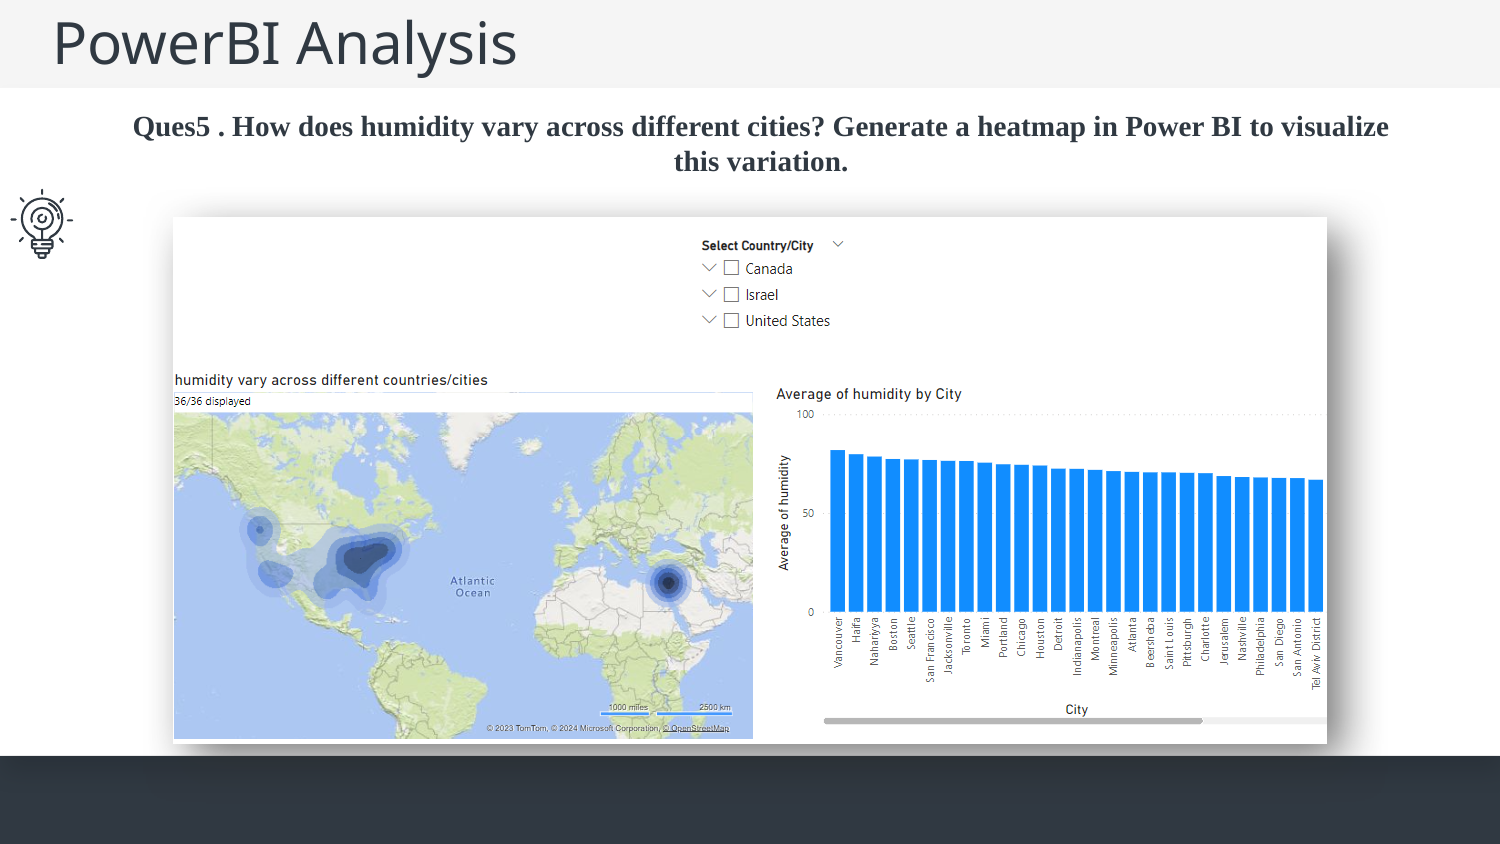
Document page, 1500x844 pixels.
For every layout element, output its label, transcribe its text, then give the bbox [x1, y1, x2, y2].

subtitle Ques5 . How does humidity vary across different cities? Generate a heatmap in Power BI to visualize this variation. [88, 92, 1412, 211]
picture [173, 217, 1327, 744]
text_box [0, 87, 1500, 756]
title PowerBI Analysis [37, 0, 1302, 86]
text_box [10, 188, 74, 259]
